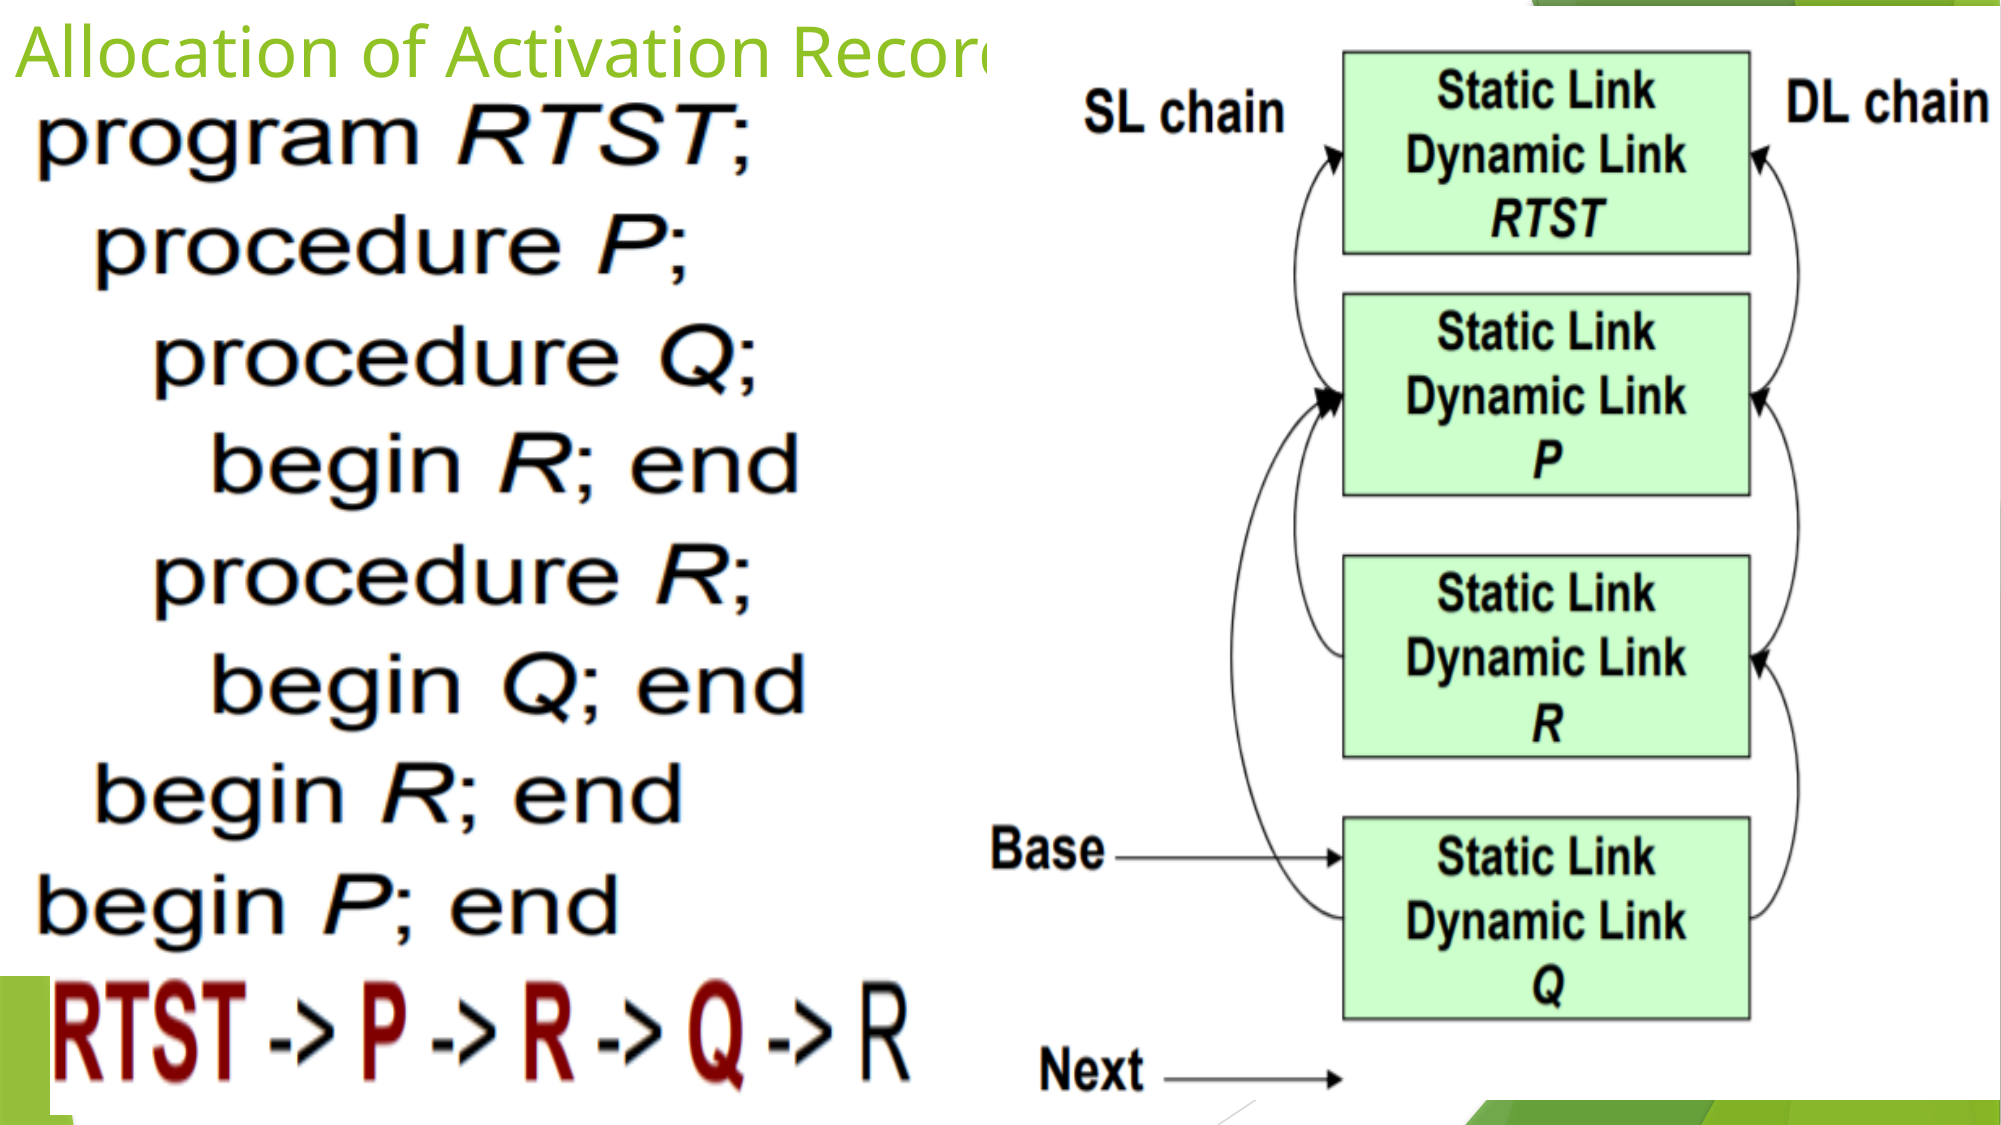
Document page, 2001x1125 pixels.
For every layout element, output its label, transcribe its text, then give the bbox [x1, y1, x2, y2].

picture [0, 79, 955, 1115]
title Allocation of Activation Records [0, 0, 1411, 101]
picture [986, 5, 2000, 1101]
